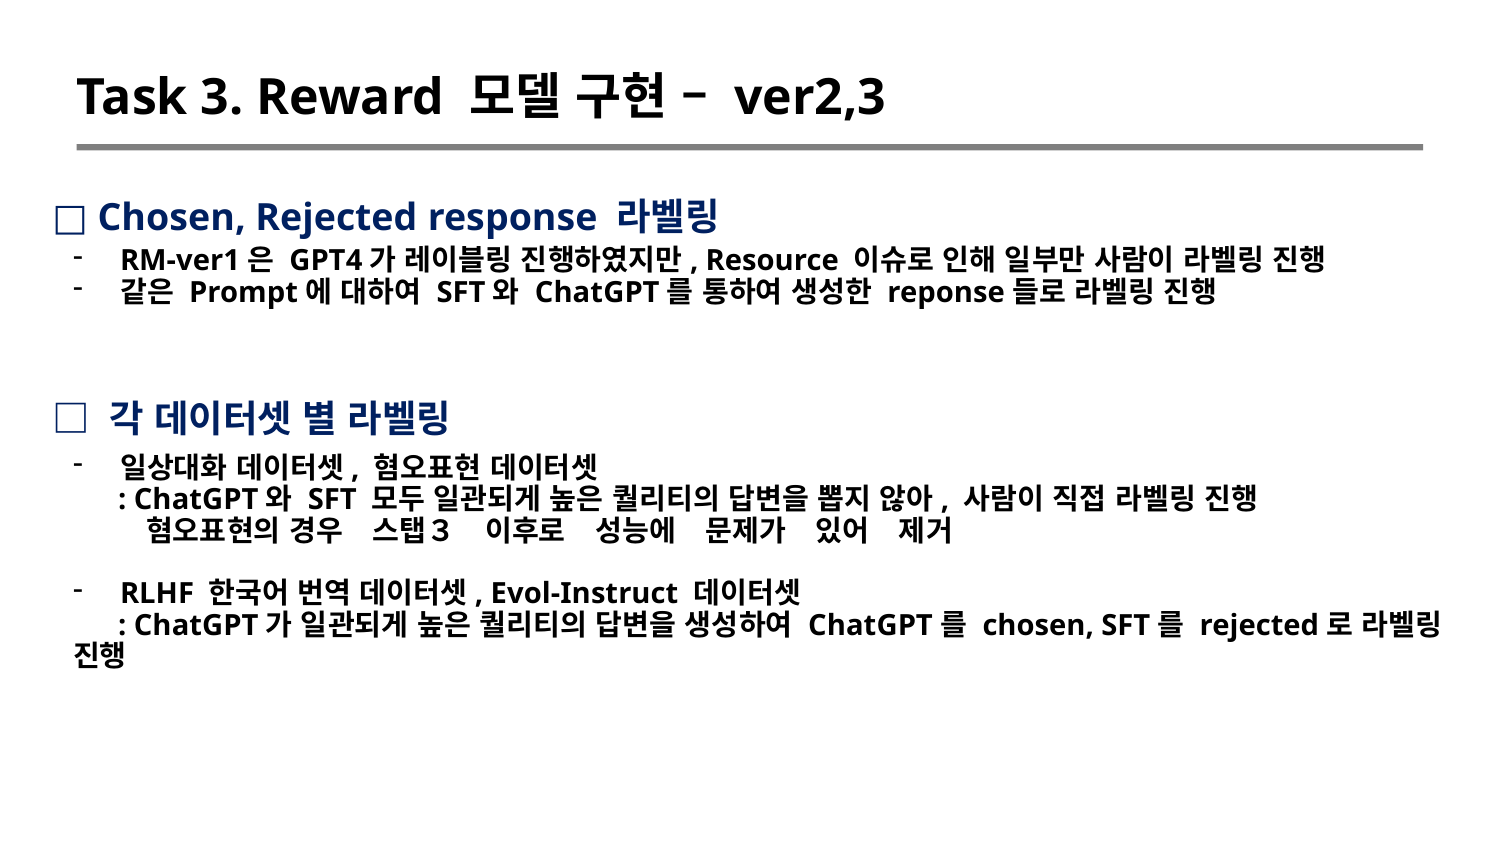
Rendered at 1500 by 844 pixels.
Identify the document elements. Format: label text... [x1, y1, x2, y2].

text_box Task 3. Reward 모델 구현 – ver2,3 [61, 31, 1055, 140]
text_box 일상대화 데이터셋, 혐오표현 데이터셋 : ChatGPT와 SFT 모두 일관되게 높은 퀄리티의 답변을 뽑지 않아, 사람이 직접 라벨링 진행 혐오표현의 경우 스탭３ 이후로 성능에 문제가 있어 제거 RLHF 한국어 번역 데이터셋, Evol-Instruct 데이터셋 : ChatGPT가 일관되게 높은 퀄리티의 답변을 생성하여 ChatGPT를 chosen, SFT를 rejected로 라벨링 진행 [61, 447, 1484, 639]
text_box RM-ver1은 GPT4가 레이블링 진행하였지만, Resource 이슈로 인해 일부만 사람이 라벨링 진행 같은 Prompt에 대하여 SFT와 ChatGPT를 통하여 생성한 reponse들로 라벨링 진행 [61, 240, 1484, 320]
text_box □ Chosen, Rejected response 라벨링 □ 각 데이터셋 별 라벨링 [37, 155, 1484, 456]
